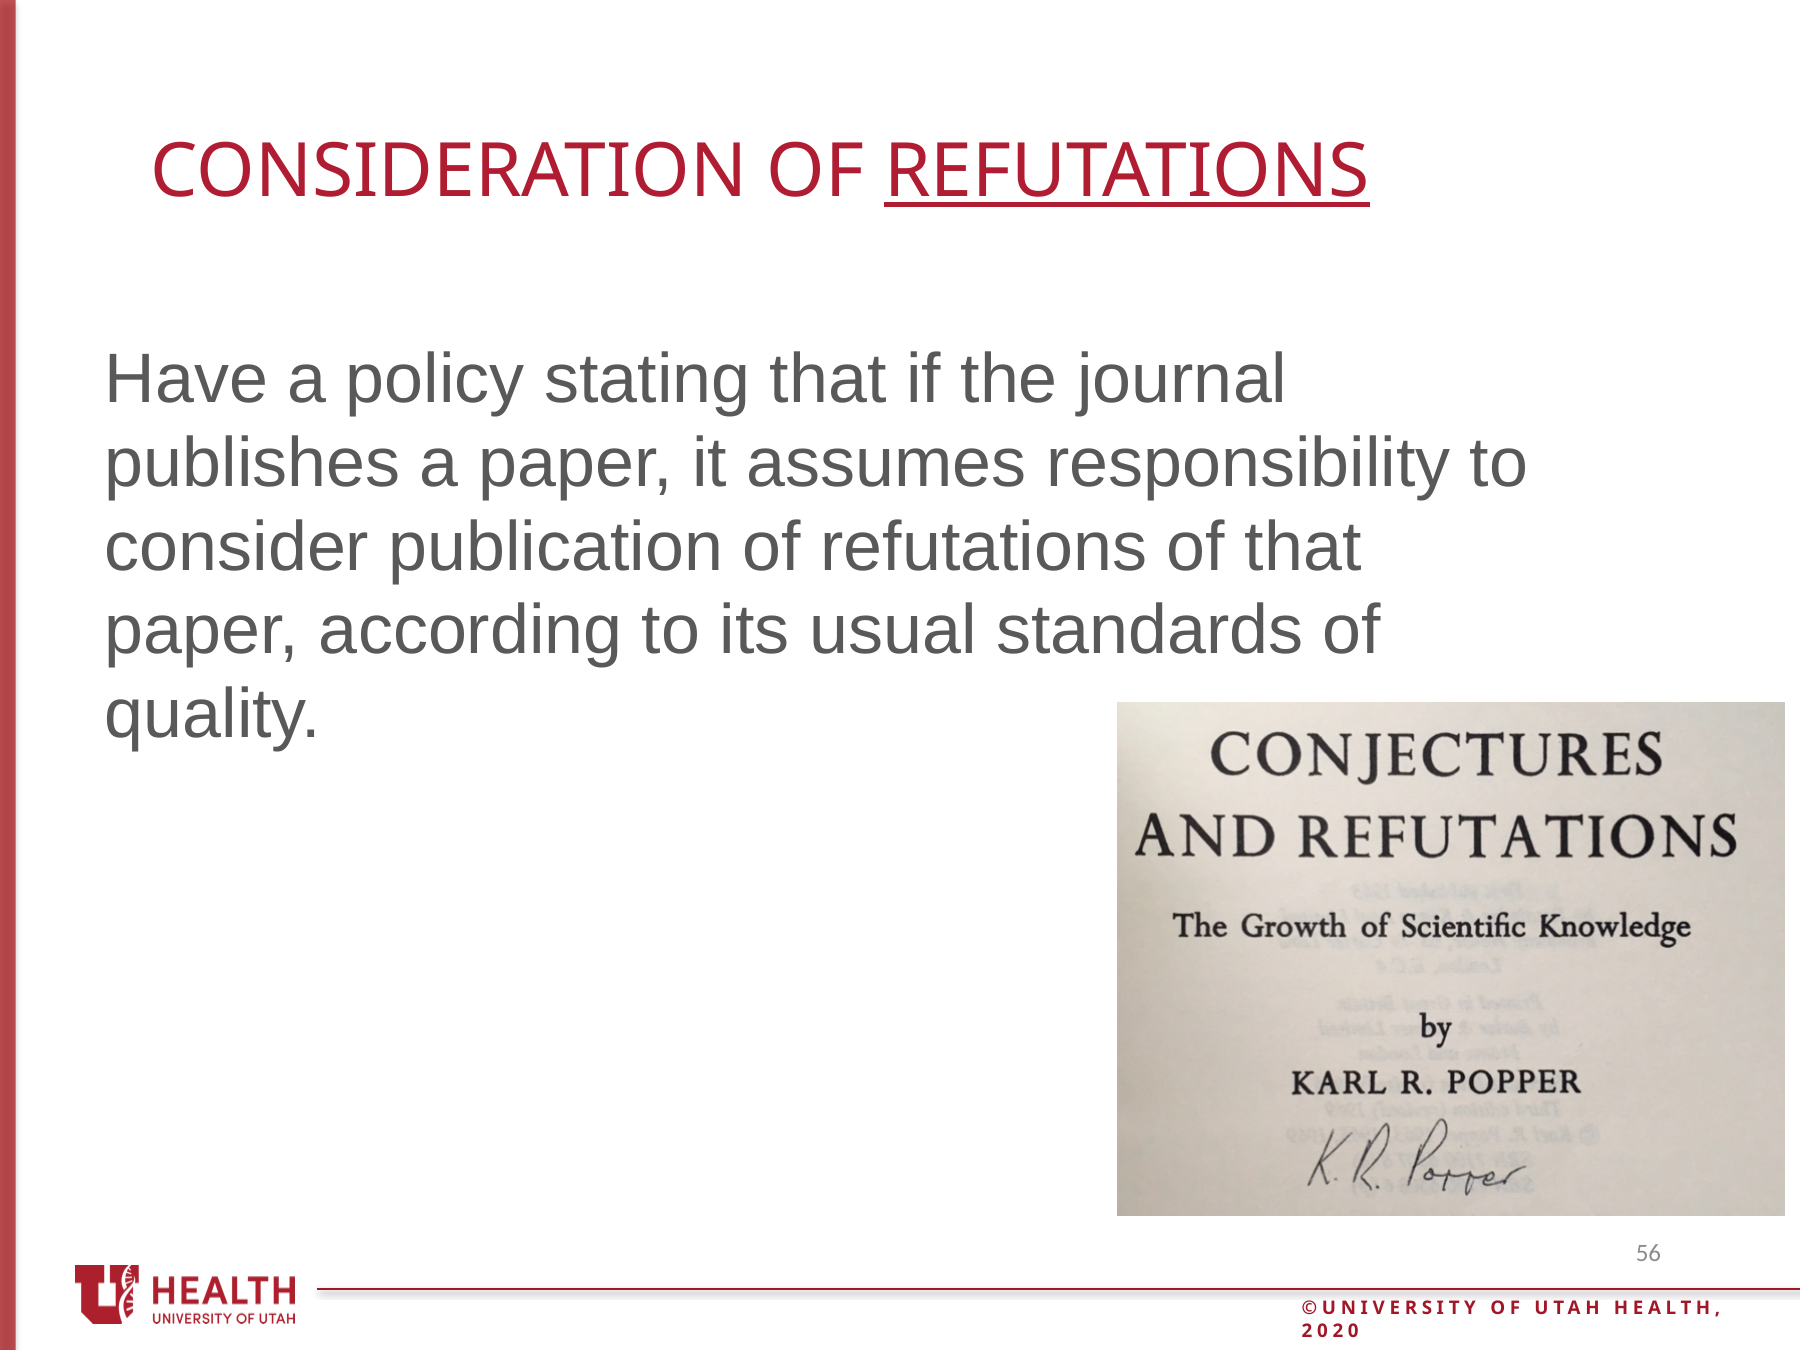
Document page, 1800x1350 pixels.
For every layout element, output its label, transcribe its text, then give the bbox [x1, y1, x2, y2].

slide_number 56 [1271, 1224, 1677, 1288]
picture [1117, 701, 1785, 1216]
picture [75, 1265, 295, 1324]
list Have a policy stating that if the journal publishes a paper, it assumes responsibility to consider publication of refutations of that paper, according to its usual standards of quality. [89, 324, 1565, 820]
title Consideration of Refutations [135, 113, 1730, 223]
